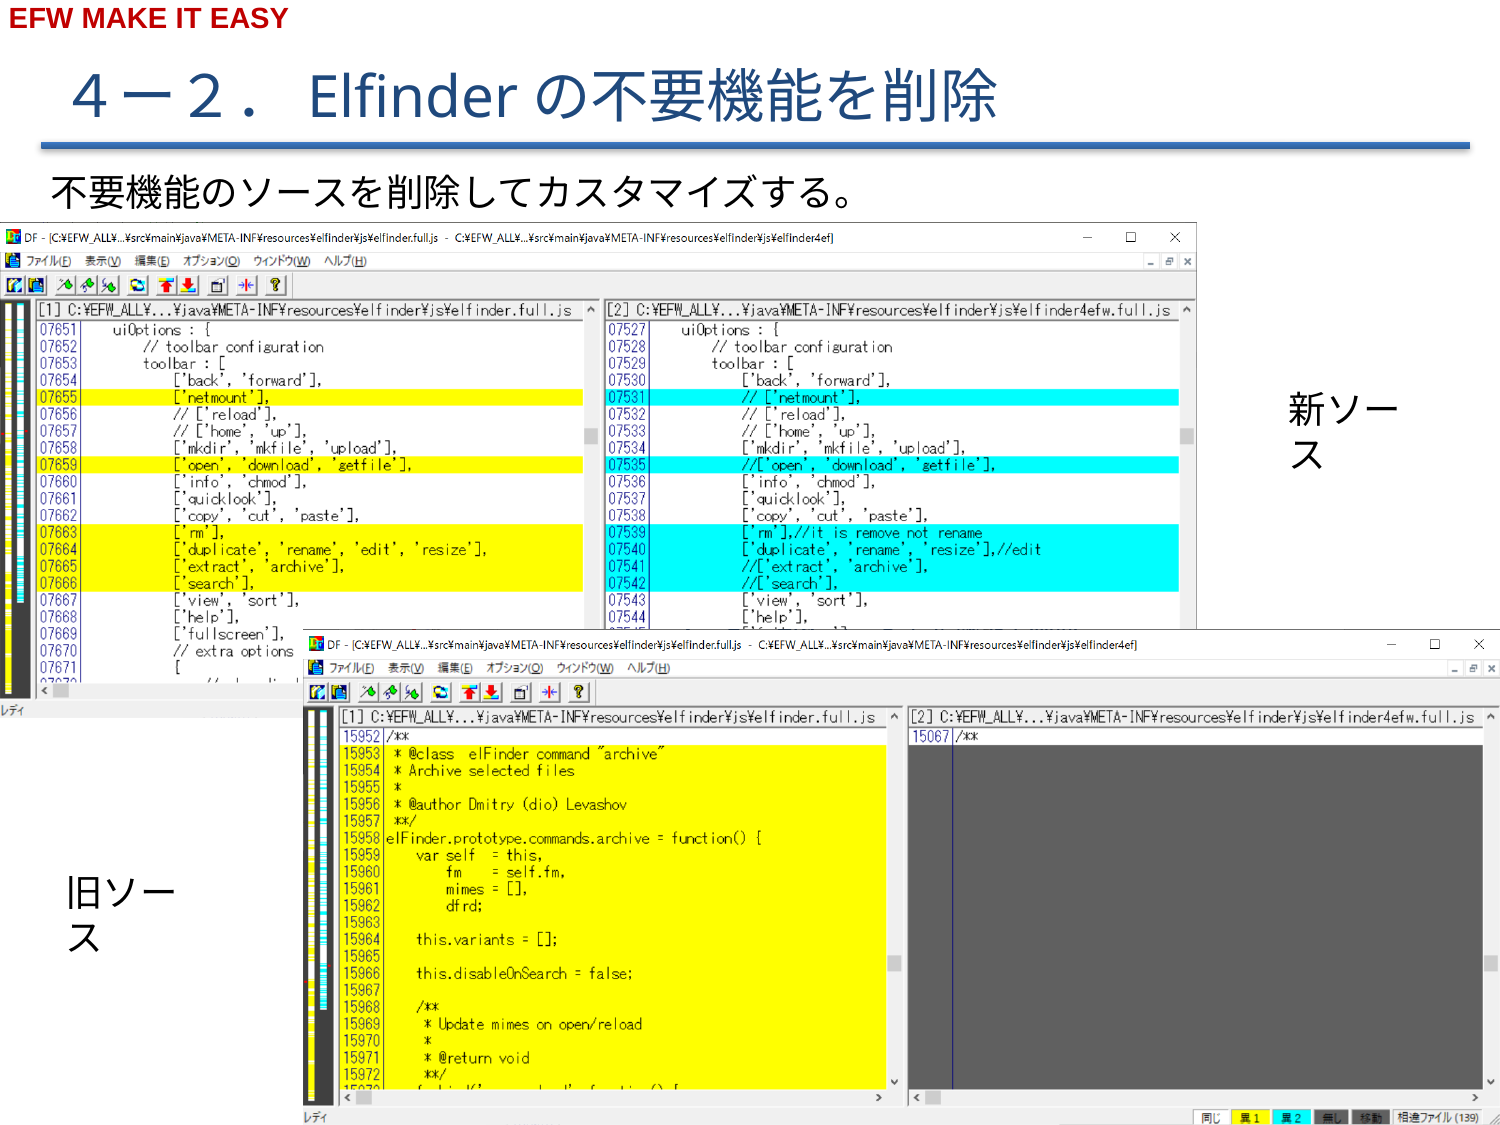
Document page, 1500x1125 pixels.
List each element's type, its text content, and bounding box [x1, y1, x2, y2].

title ４ー２．Elfinderの不要機能を削除 [45, 44, 1396, 138]
text_box 不要機能のソースを削除してカスタマイズする。 [35, 161, 1433, 222]
text_box [25, 0, 76, 27]
text_box 新ソース [1274, 379, 1444, 484]
picture [0, 221, 1500, 1125]
text_box 旧ソース [50, 861, 220, 966]
